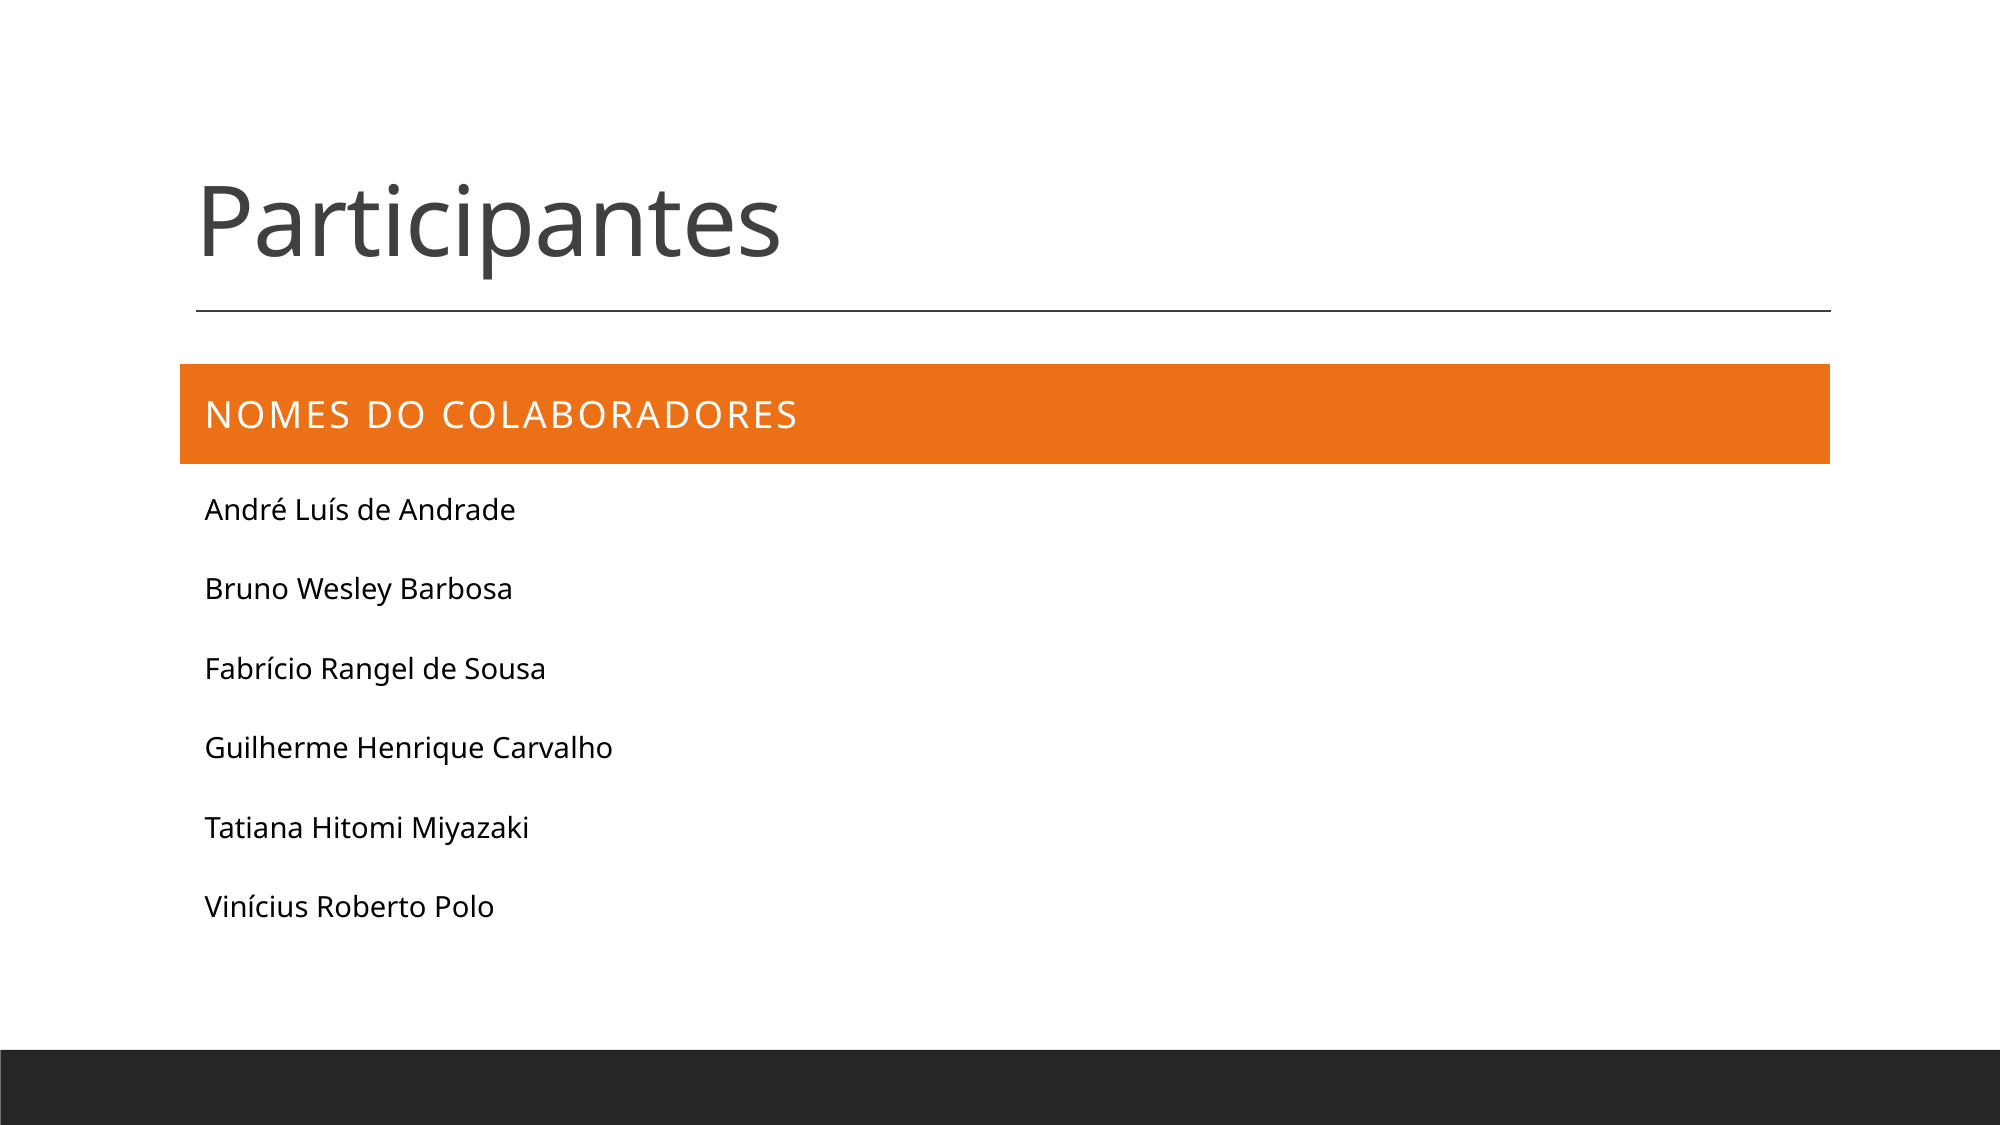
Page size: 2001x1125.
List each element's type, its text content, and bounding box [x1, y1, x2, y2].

table_cell André Luís de Andrade Bruno Wesley Barbosa Fabrício Rangel de Sousa Guilherme Henrique Carvalho Tatiana Hitomi Miyazaki Vinícius Roberto Polo [180, 464, 1830, 951]
table_header Nomes do colaboradores [180, 364, 1830, 464]
title Participantes [180, 47, 1830, 285]
